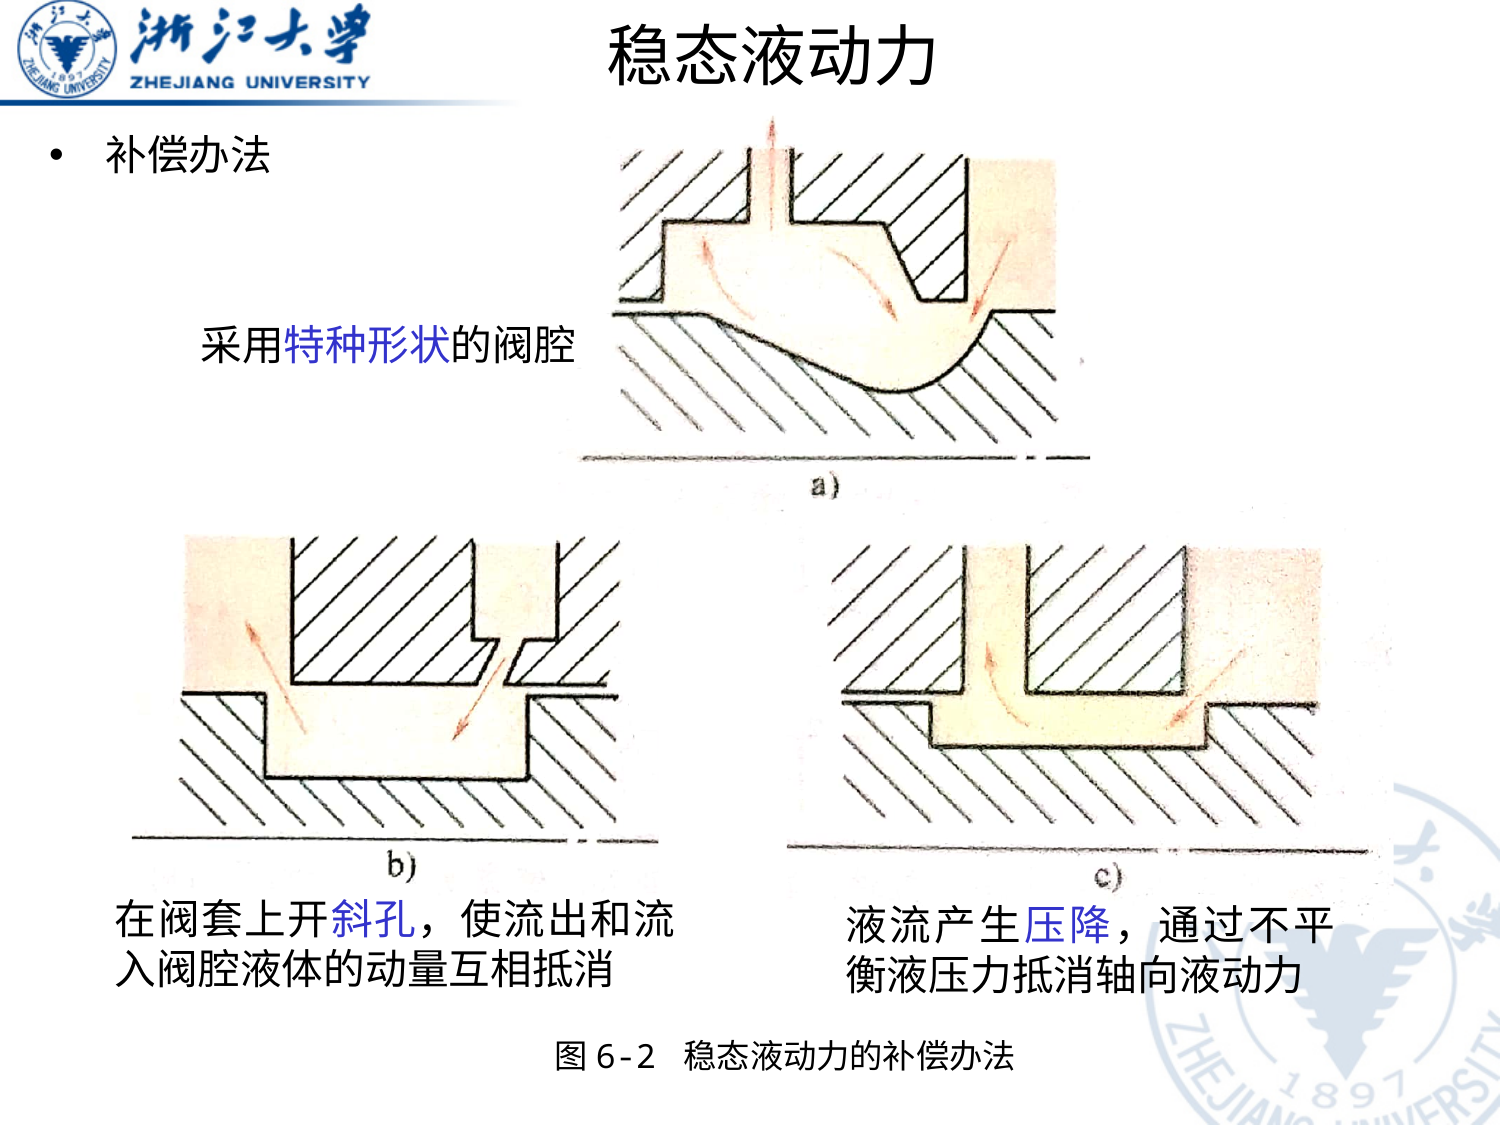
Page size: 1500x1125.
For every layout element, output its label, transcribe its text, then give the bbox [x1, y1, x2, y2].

text_box 采用特种形状的阀腔 [185, 311, 552, 391]
text_box 液流产生压降，通过不平衡液压力抵消轴向液动力 [830, 931, 1351, 1025]
text_box 补偿办法 [34, 121, 337, 221]
text_box 在阀套上开斜孔，使流出和流入阀腔液体的动量互相抵消 [99, 885, 691, 1031]
picture [0, 0, 1500, 1125]
text_box 图6-2 稳态液动力的补偿办法 [383, 1028, 1187, 1097]
title 稳态液动力 [241, 3, 1305, 106]
